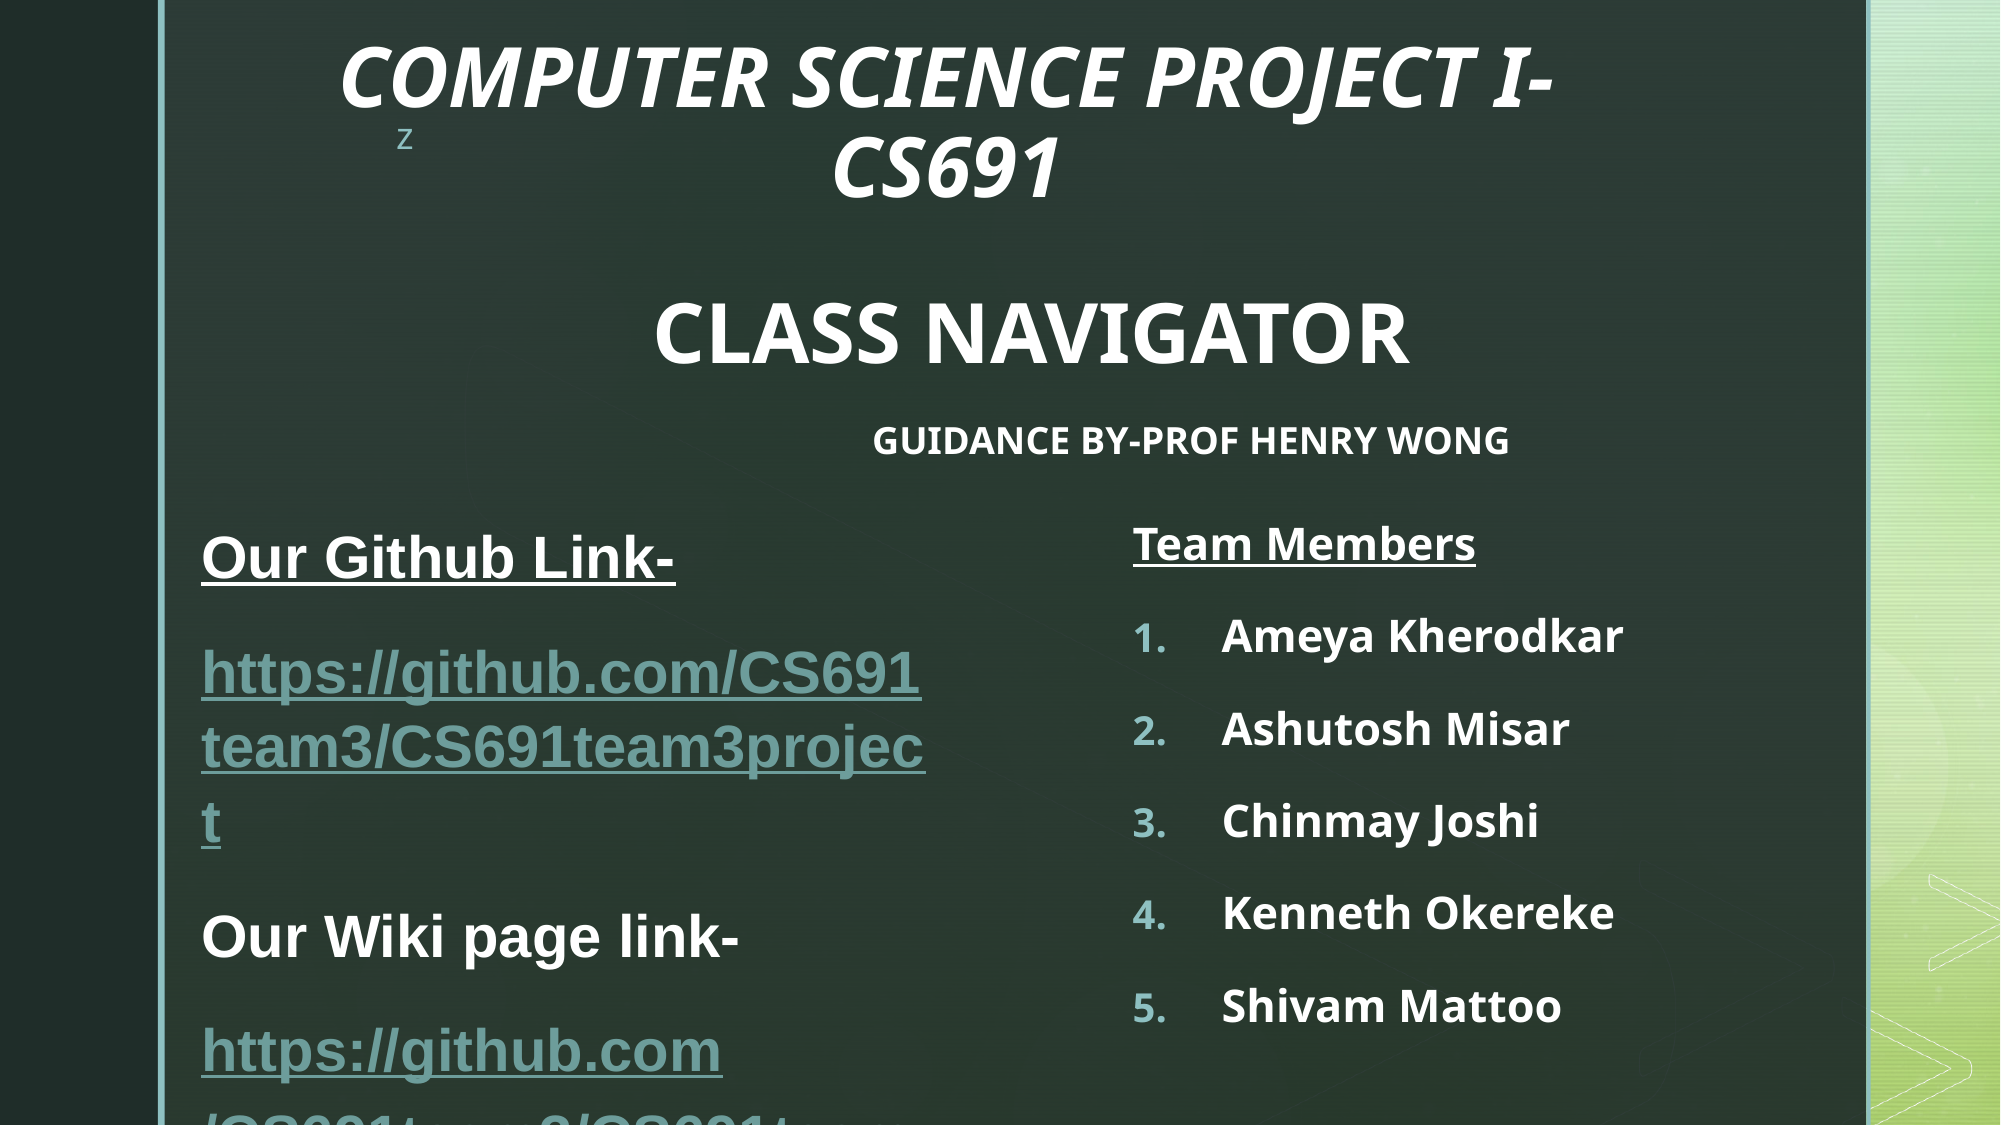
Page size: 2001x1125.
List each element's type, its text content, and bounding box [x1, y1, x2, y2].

picture [1871, 0, 2001, 1125]
list Our Github Link- https://github.com/CS691team3/CS691team3project Our Wiki page link- https://github.com/CS691team3/CS691team3project/wiki [186, 497, 947, 1031]
list Team Members Ameya Kherodkar Ashutosh Misar Chinmay Joshi Kenneth Okereke Shivam Mattoo [1117, 497, 1836, 1125]
title COMPUTER SCIENCE PROJECT I-CS691 CLASS NAVIGATOR GUIDANCE BY-PROF HENRY WONG [210, 27, 1684, 186]
